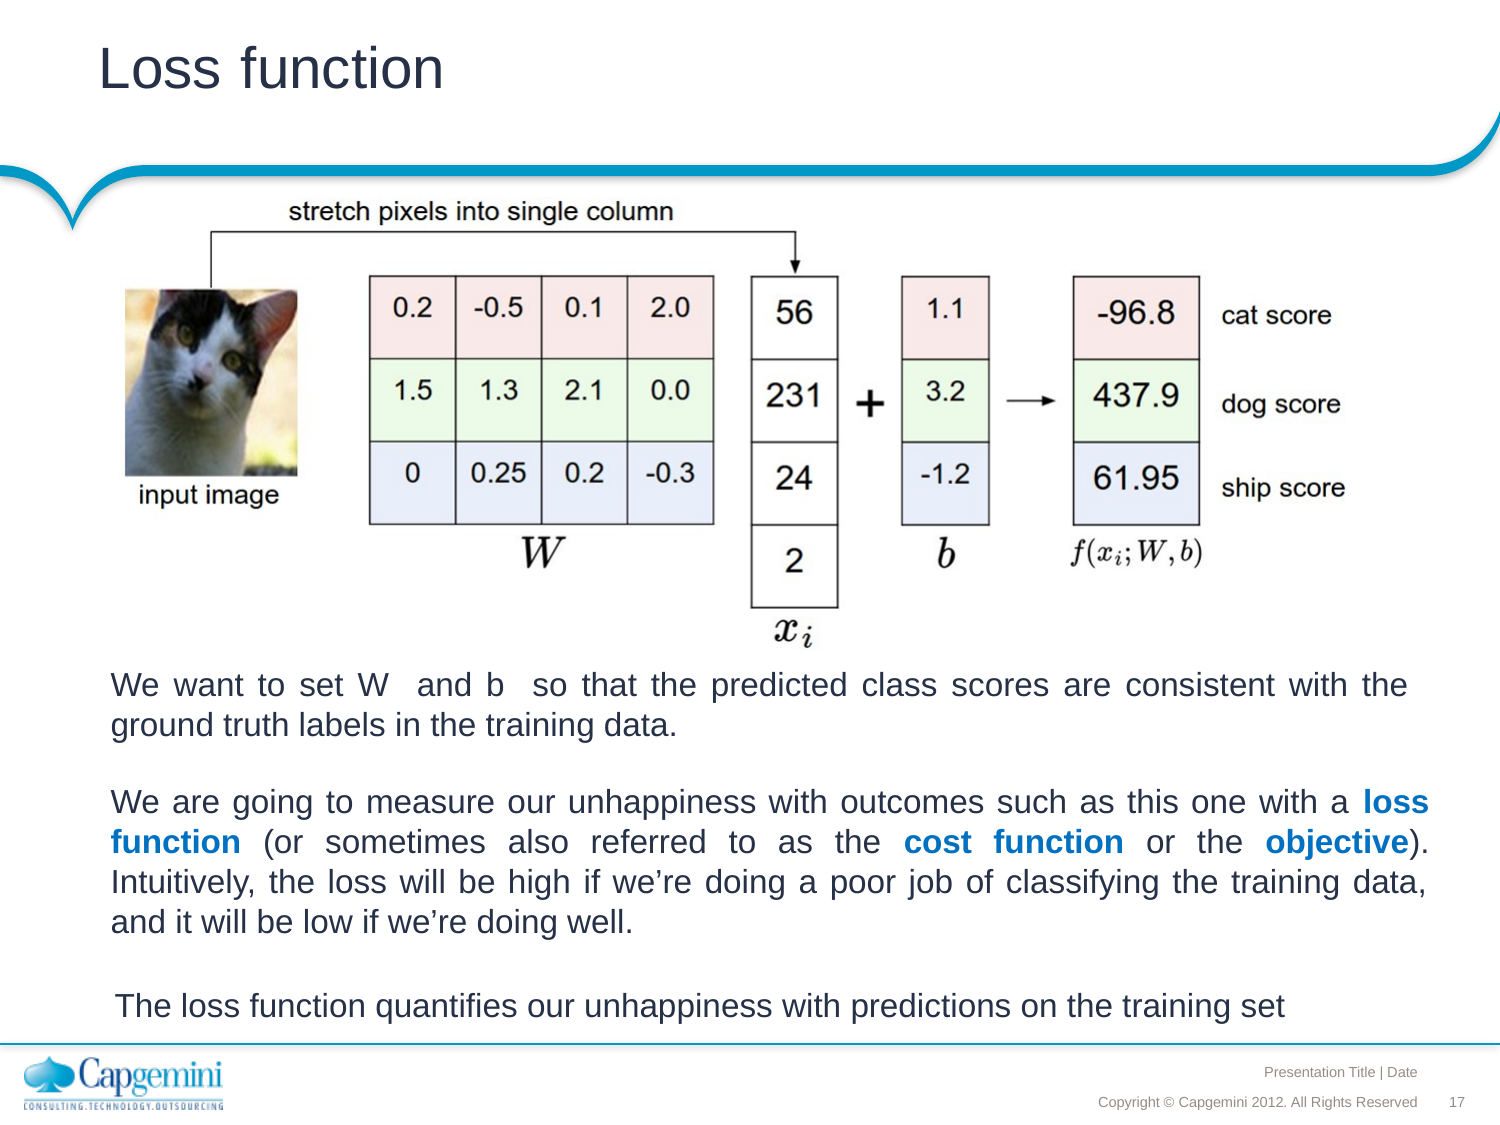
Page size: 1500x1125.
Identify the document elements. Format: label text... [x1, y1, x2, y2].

text_box The loss function quantifies our unhappiness with predictions on the training set [99, 977, 1384, 1032]
picture [24, 1056, 223, 1110]
text_box We are going to measure our unhappiness with outcomes such as this one with a loss function (or sometimes also referred to as the cost function or the objective). Intuitively, the loss will be high if we’re doing a poor job of classifying the training data, and it will be low if we’re doing well. [95, 772, 1445, 948]
picture [119, 197, 1352, 654]
text_box We want to set W and b so that the predicted class scores are consistent with the ground truth labels in the training data. [95, 655, 1425, 751]
title Loss function [50, 3, 1400, 134]
